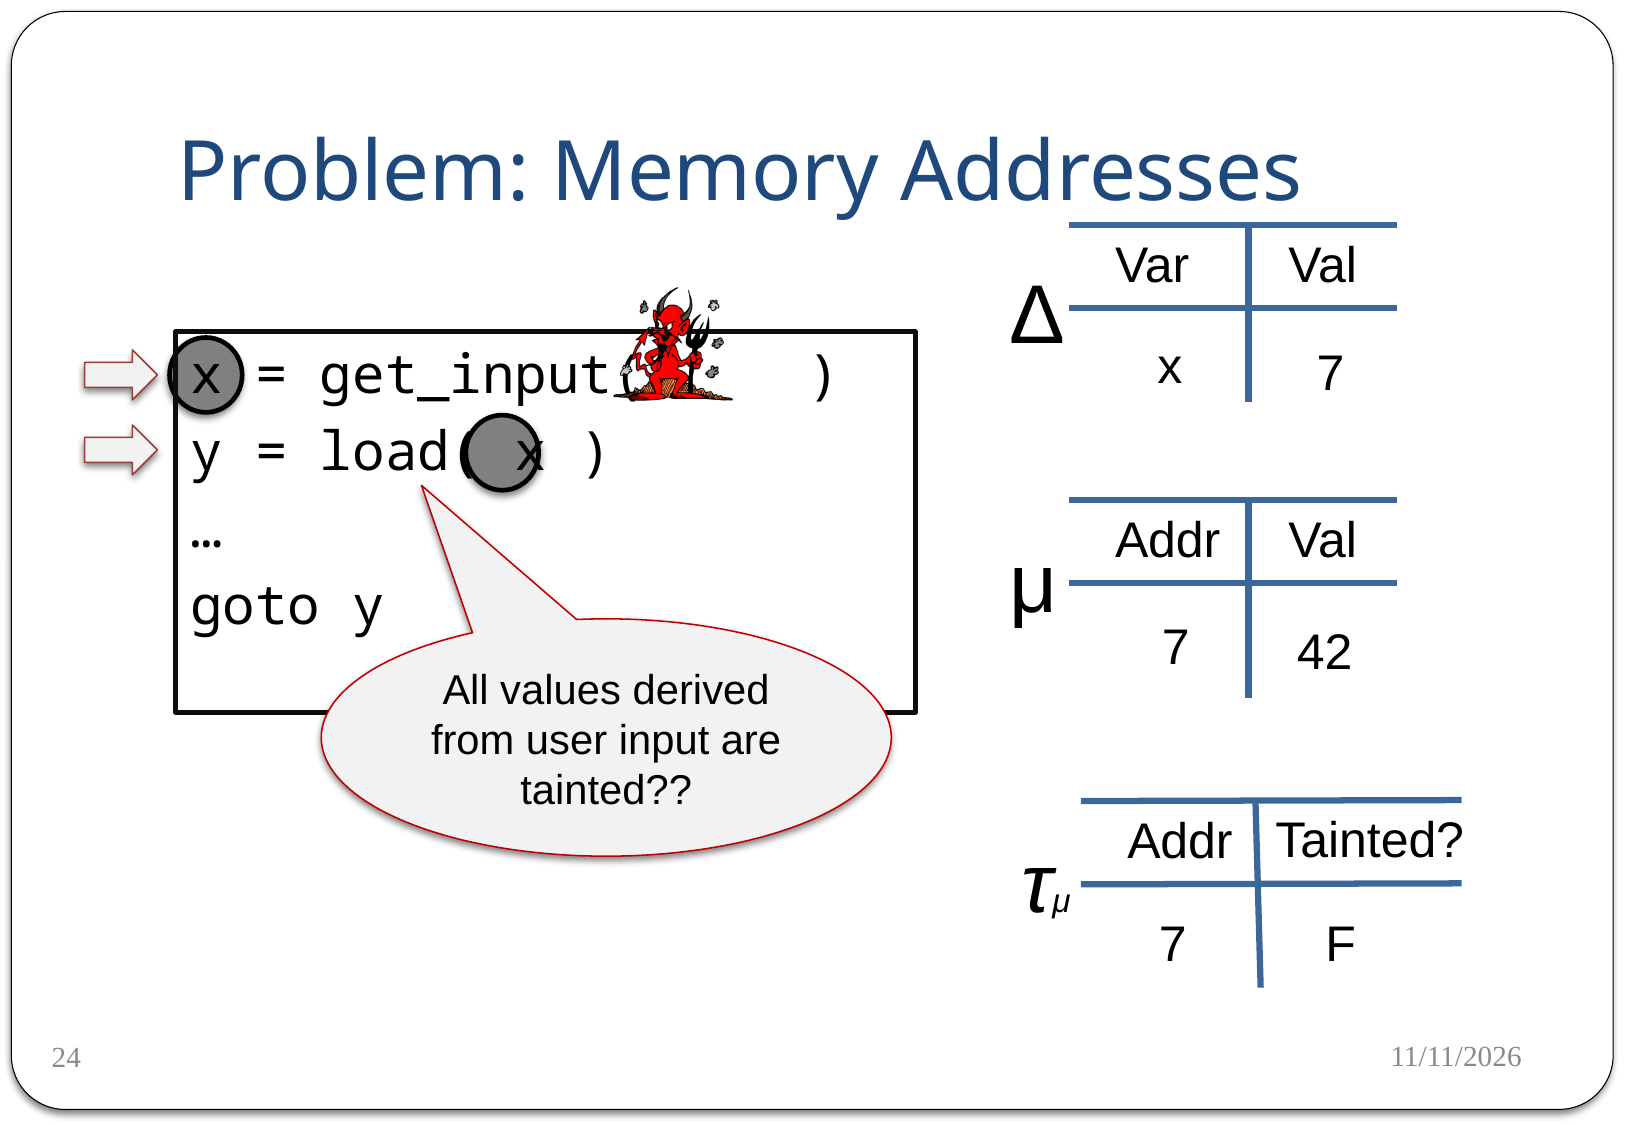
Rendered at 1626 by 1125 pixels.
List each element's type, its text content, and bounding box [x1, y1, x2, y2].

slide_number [1096, 1015, 1537, 1094]
text_box x = get_input( ) y = load( x ) … goto y [175, 331, 916, 713]
title Problem: Memory Addresses [162, 45, 1544, 233]
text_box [1006, 799, 1484, 988]
text_box [83, 424, 158, 476]
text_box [994, 224, 1397, 403]
text_box [83, 349, 158, 401]
slide_number 24 [25, 1018, 108, 1094]
text_box All values derived from user input are tainted?? [320, 484, 893, 857]
picture [613, 287, 734, 402]
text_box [994, 499, 1397, 699]
text_box [168, 353, 175, 397]
